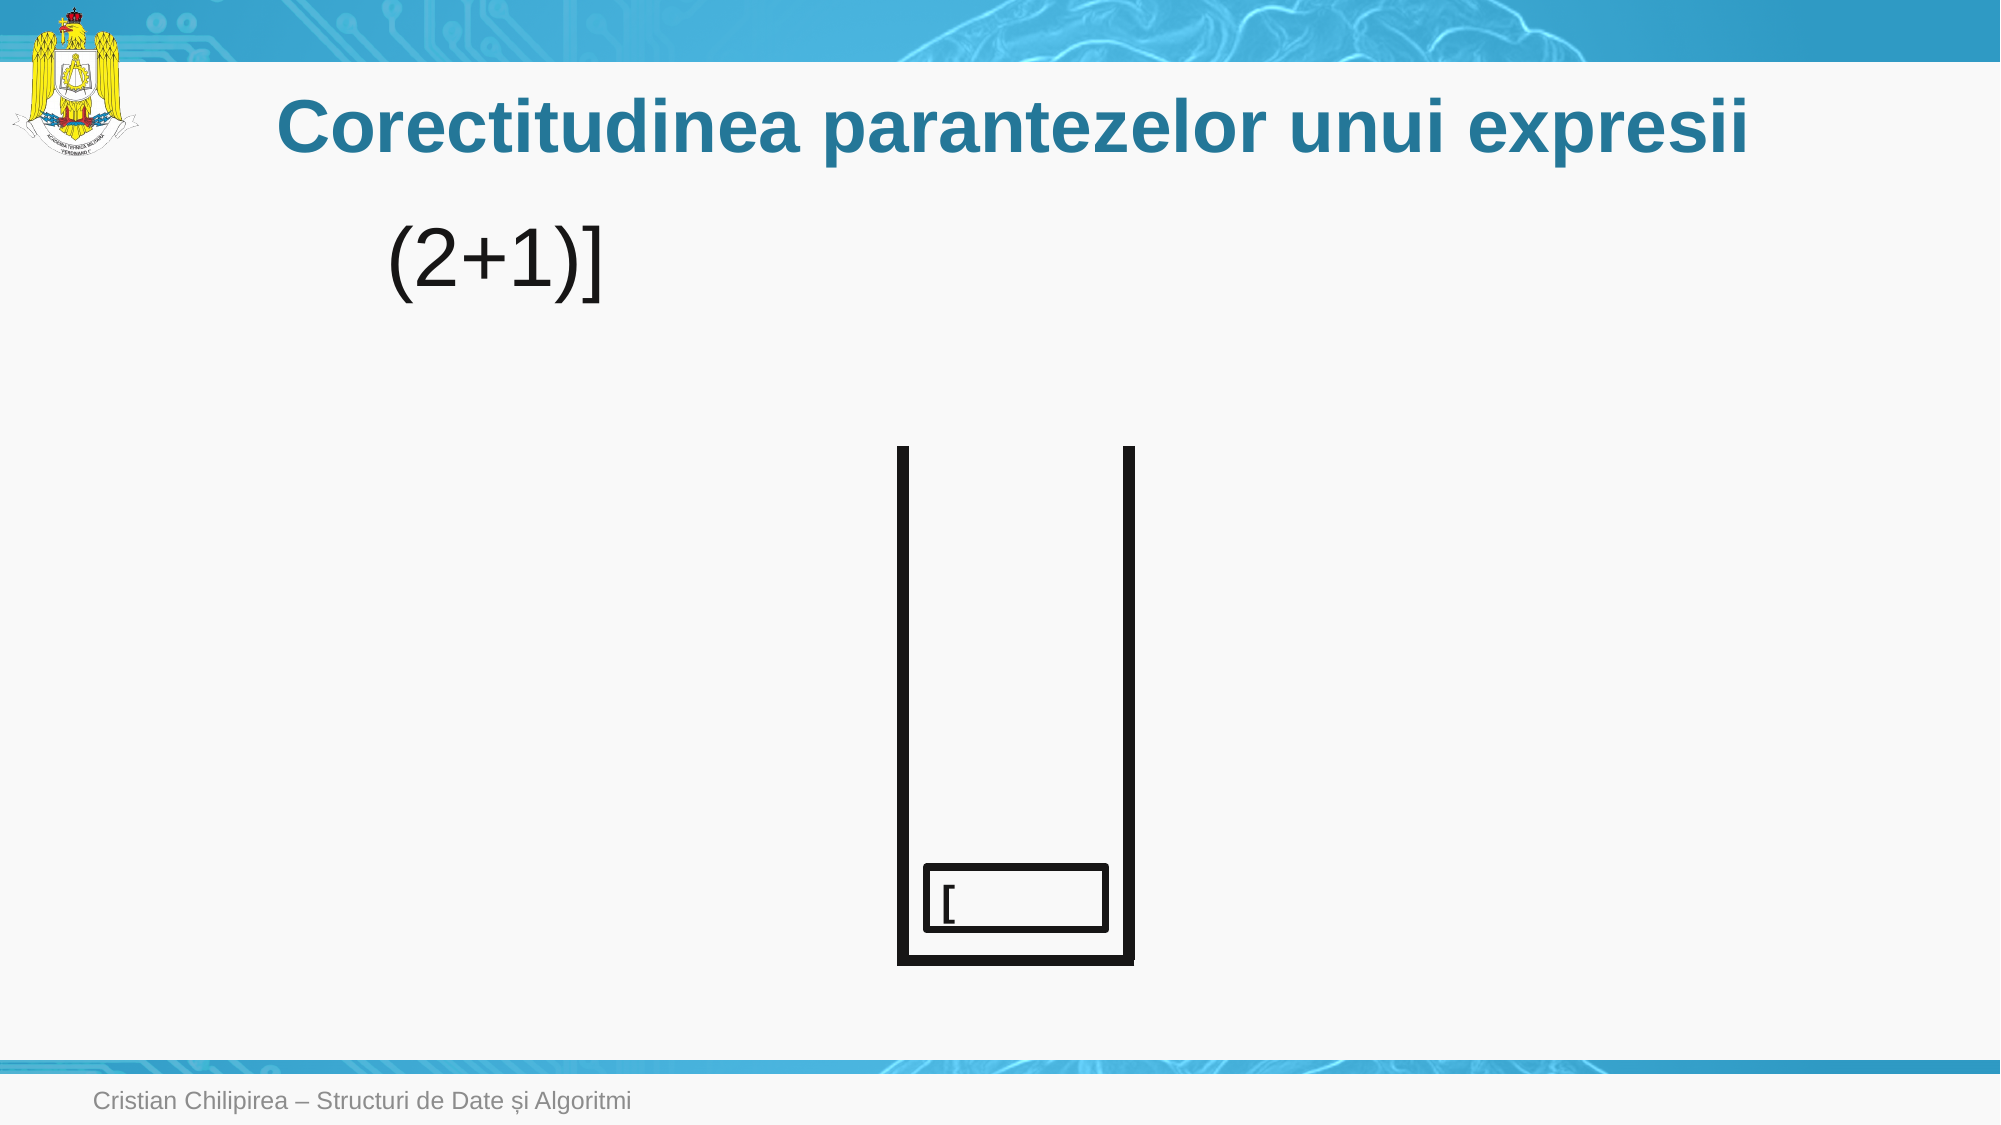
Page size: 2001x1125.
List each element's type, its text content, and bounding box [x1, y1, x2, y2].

footer Cristian Chilipirea – Structuri de Date și Algoritmi [77, 1073, 1338, 1125]
picture [0, 1060, 2000, 1074]
text_box [ [926, 867, 1106, 930]
title Corectitudinea parantezelor unui expresii [150, 76, 1876, 180]
text_box (2+1)] [371, 195, 621, 311]
picture [0, 0, 2000, 156]
